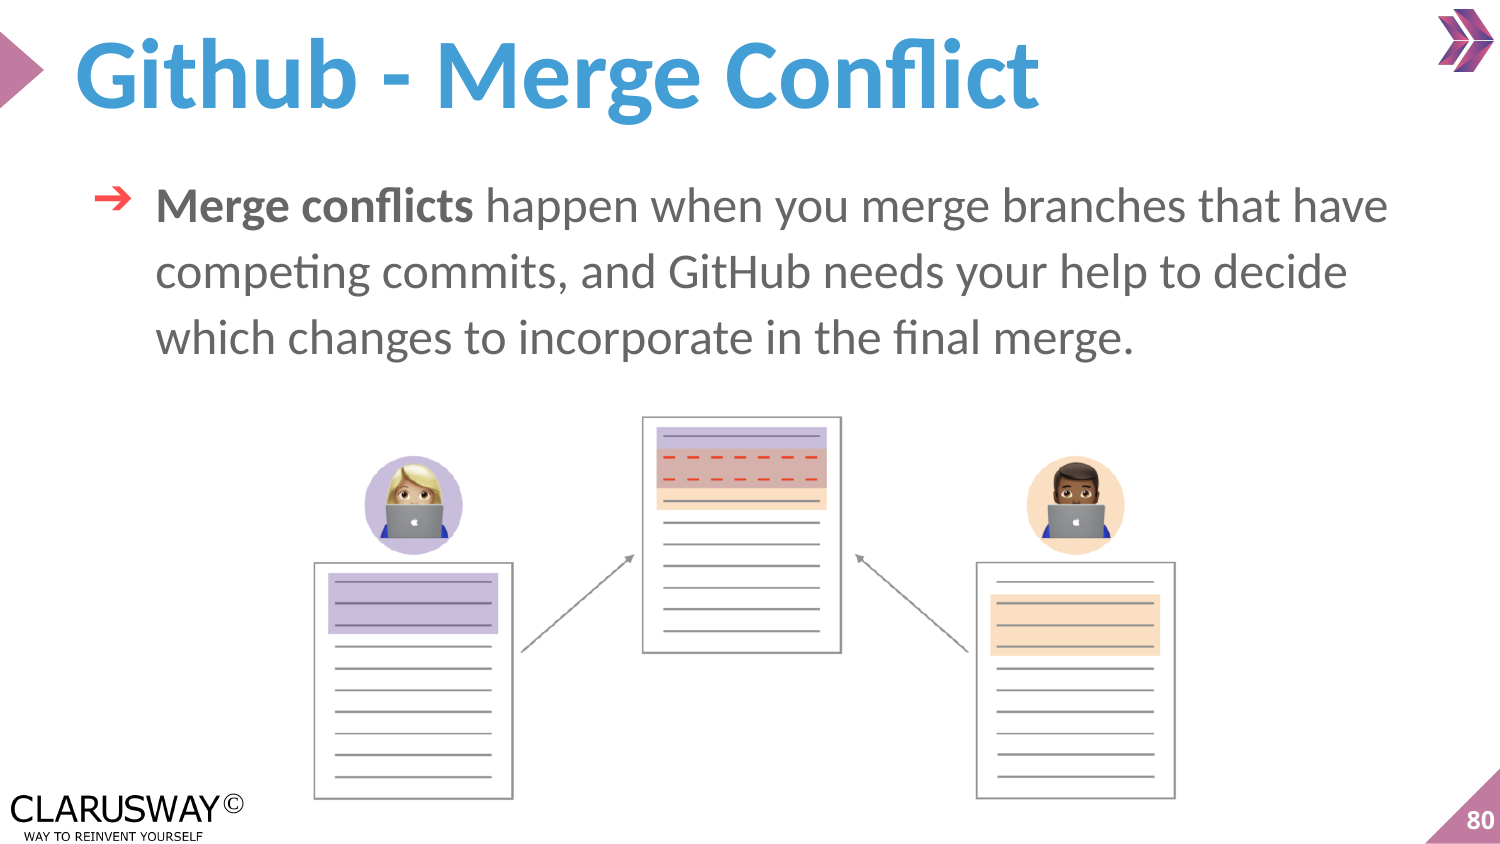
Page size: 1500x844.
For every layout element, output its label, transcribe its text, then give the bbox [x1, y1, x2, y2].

list Merge conflicts happen when you merge branches that have competing commits, and GitHub needs your help to decide which changes to incorporate in the final merge. [80, 166, 1408, 383]
title Github - Merge Conflict [75, 31, 1413, 133]
picture [1438, 9, 1494, 72]
picture [11, 795, 220, 841]
slide_number ‹#› [1461, 809, 1496, 839]
picture [302, 397, 1186, 810]
